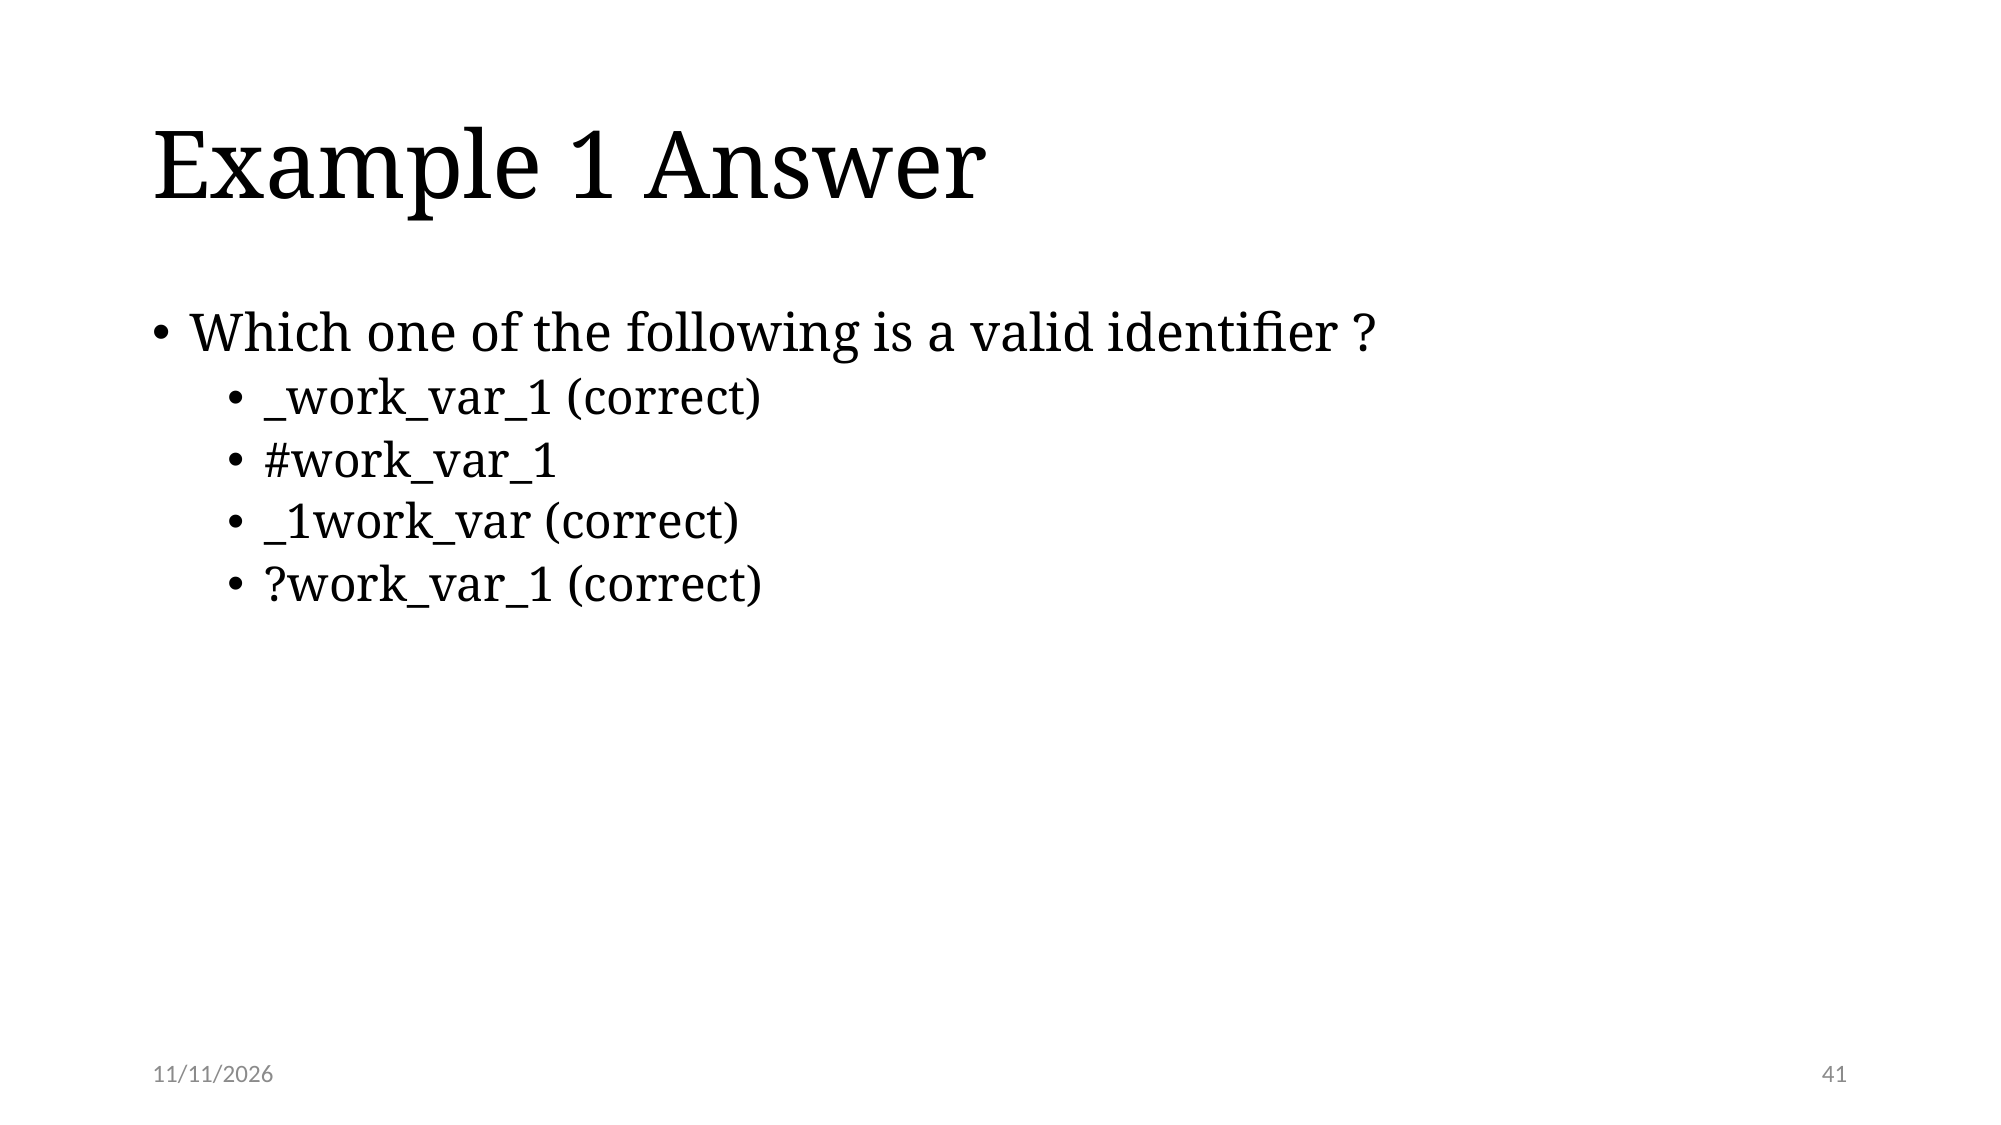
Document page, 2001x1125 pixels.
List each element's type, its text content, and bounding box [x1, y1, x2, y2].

list Which one of the following is a valid identifier ? _work_var_1 (correct) #work_var_1 _1work_var (correct) ?work_var_1 (correct) [137, 299, 1863, 1014]
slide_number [137, 1042, 588, 1103]
slide_number 41 [1412, 1042, 1863, 1103]
title Example 1 Answer [137, 59, 1863, 278]
